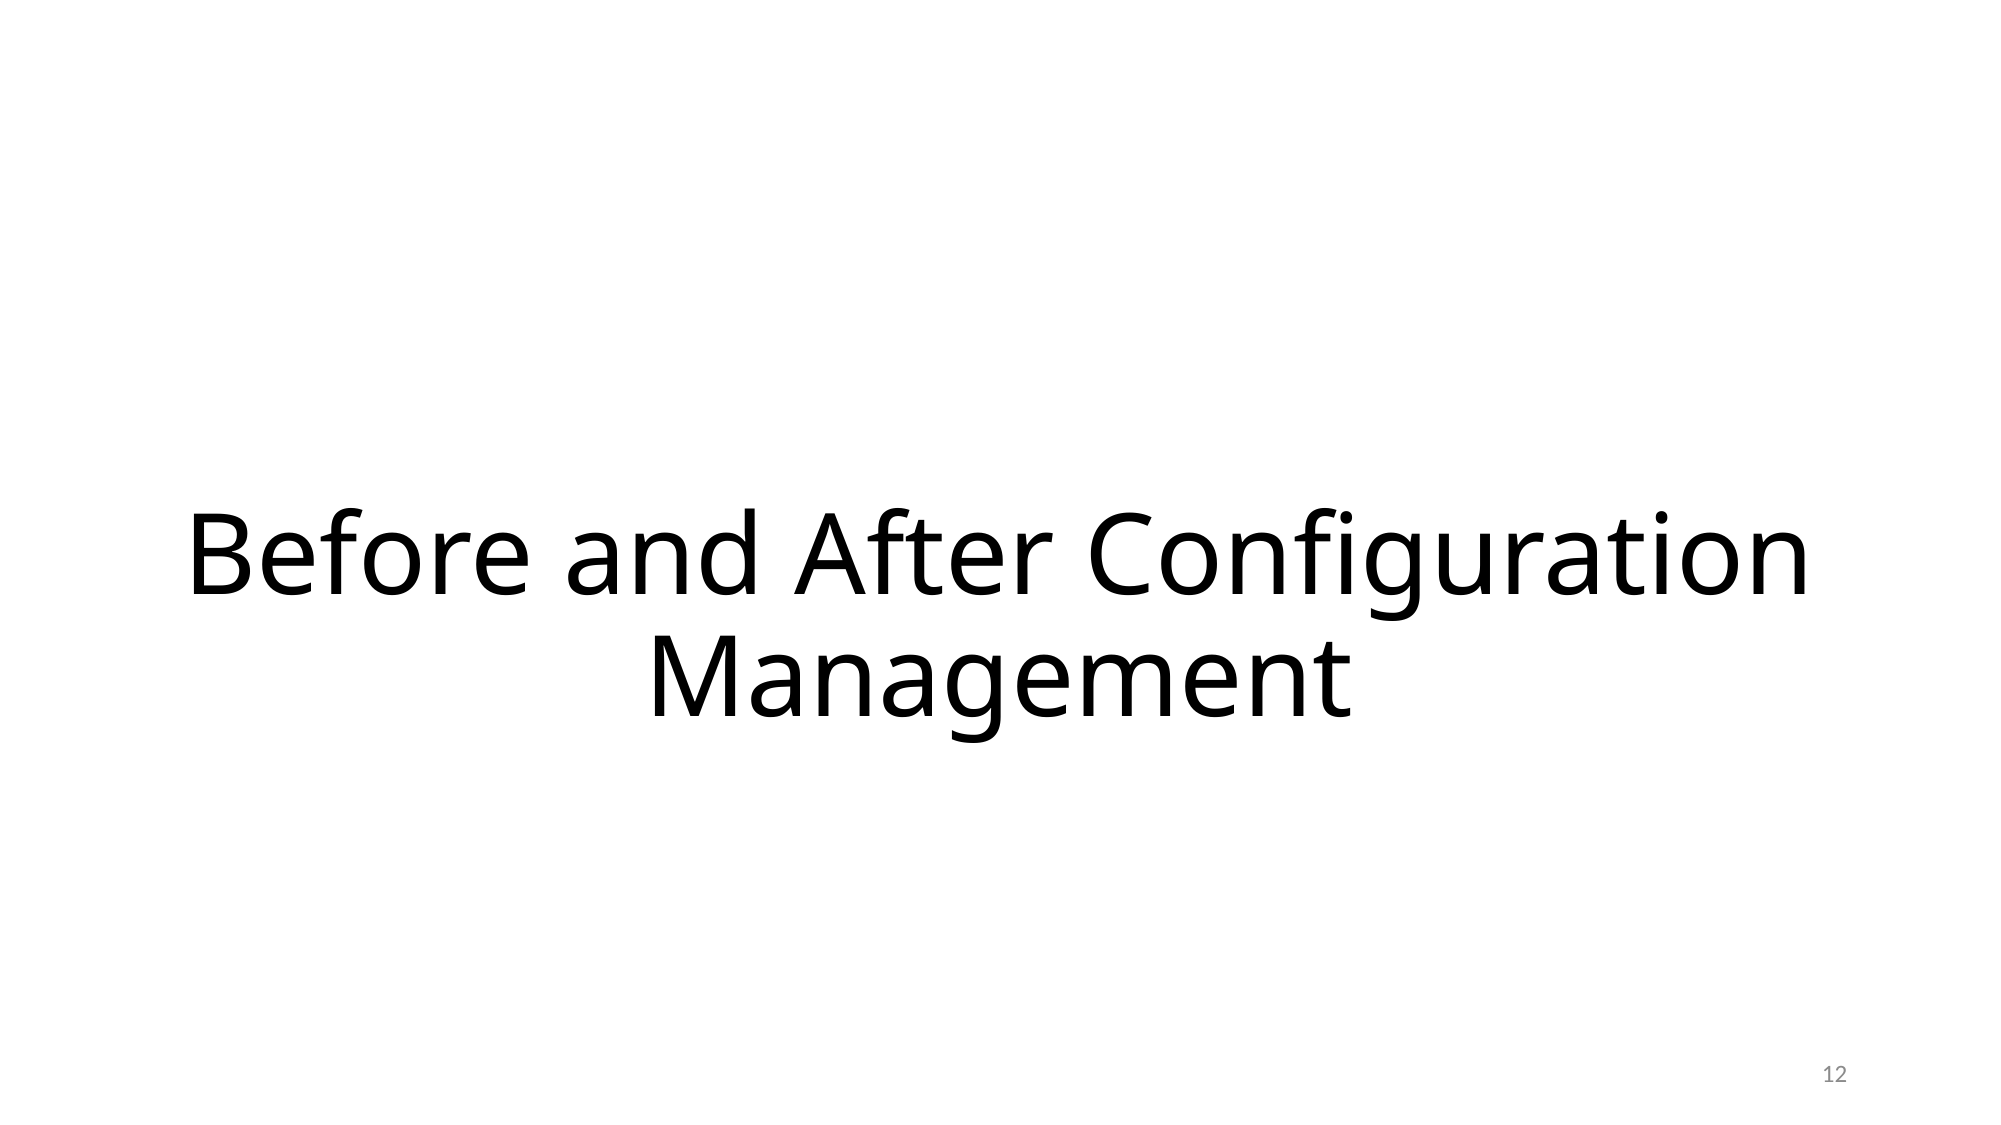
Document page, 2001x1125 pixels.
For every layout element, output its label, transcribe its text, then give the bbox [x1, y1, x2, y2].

slide_number 12 [1412, 1042, 1863, 1103]
title Before and After Configuration Management [136, 280, 1862, 749]
